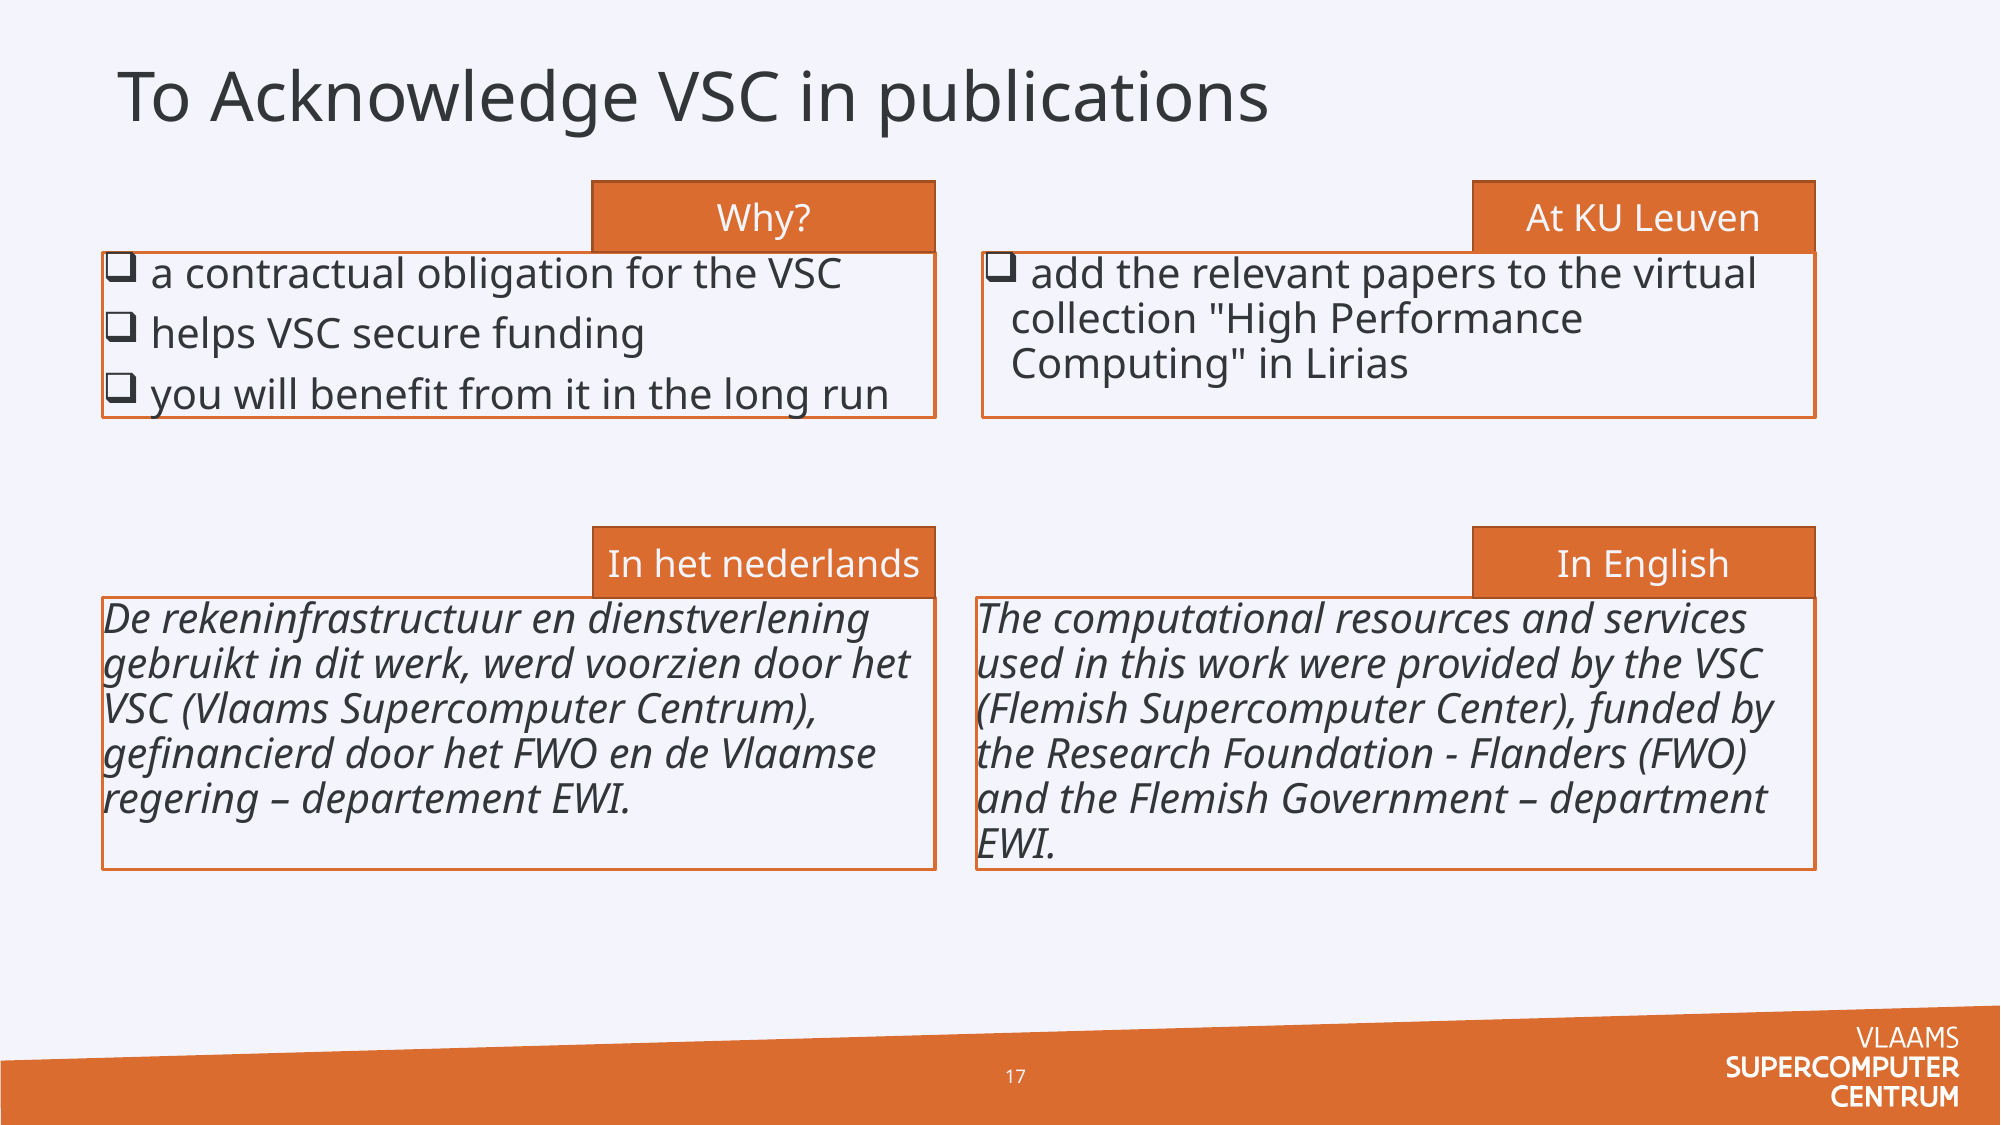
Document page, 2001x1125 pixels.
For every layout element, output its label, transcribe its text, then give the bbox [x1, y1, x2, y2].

title To Acknowledge VSC in publications [102, 42, 1597, 155]
slide_number 17 [958, 1047, 1042, 1108]
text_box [982, 181, 1816, 418]
picture [1725, 1021, 1960, 1117]
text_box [976, 527, 1815, 870]
list a contractual obligation for the VSC helps VSC secure funding you will benefit from it in the long run [102, 252, 936, 418]
text_box Why? [591, 180, 936, 253]
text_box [102, 527, 936, 870]
